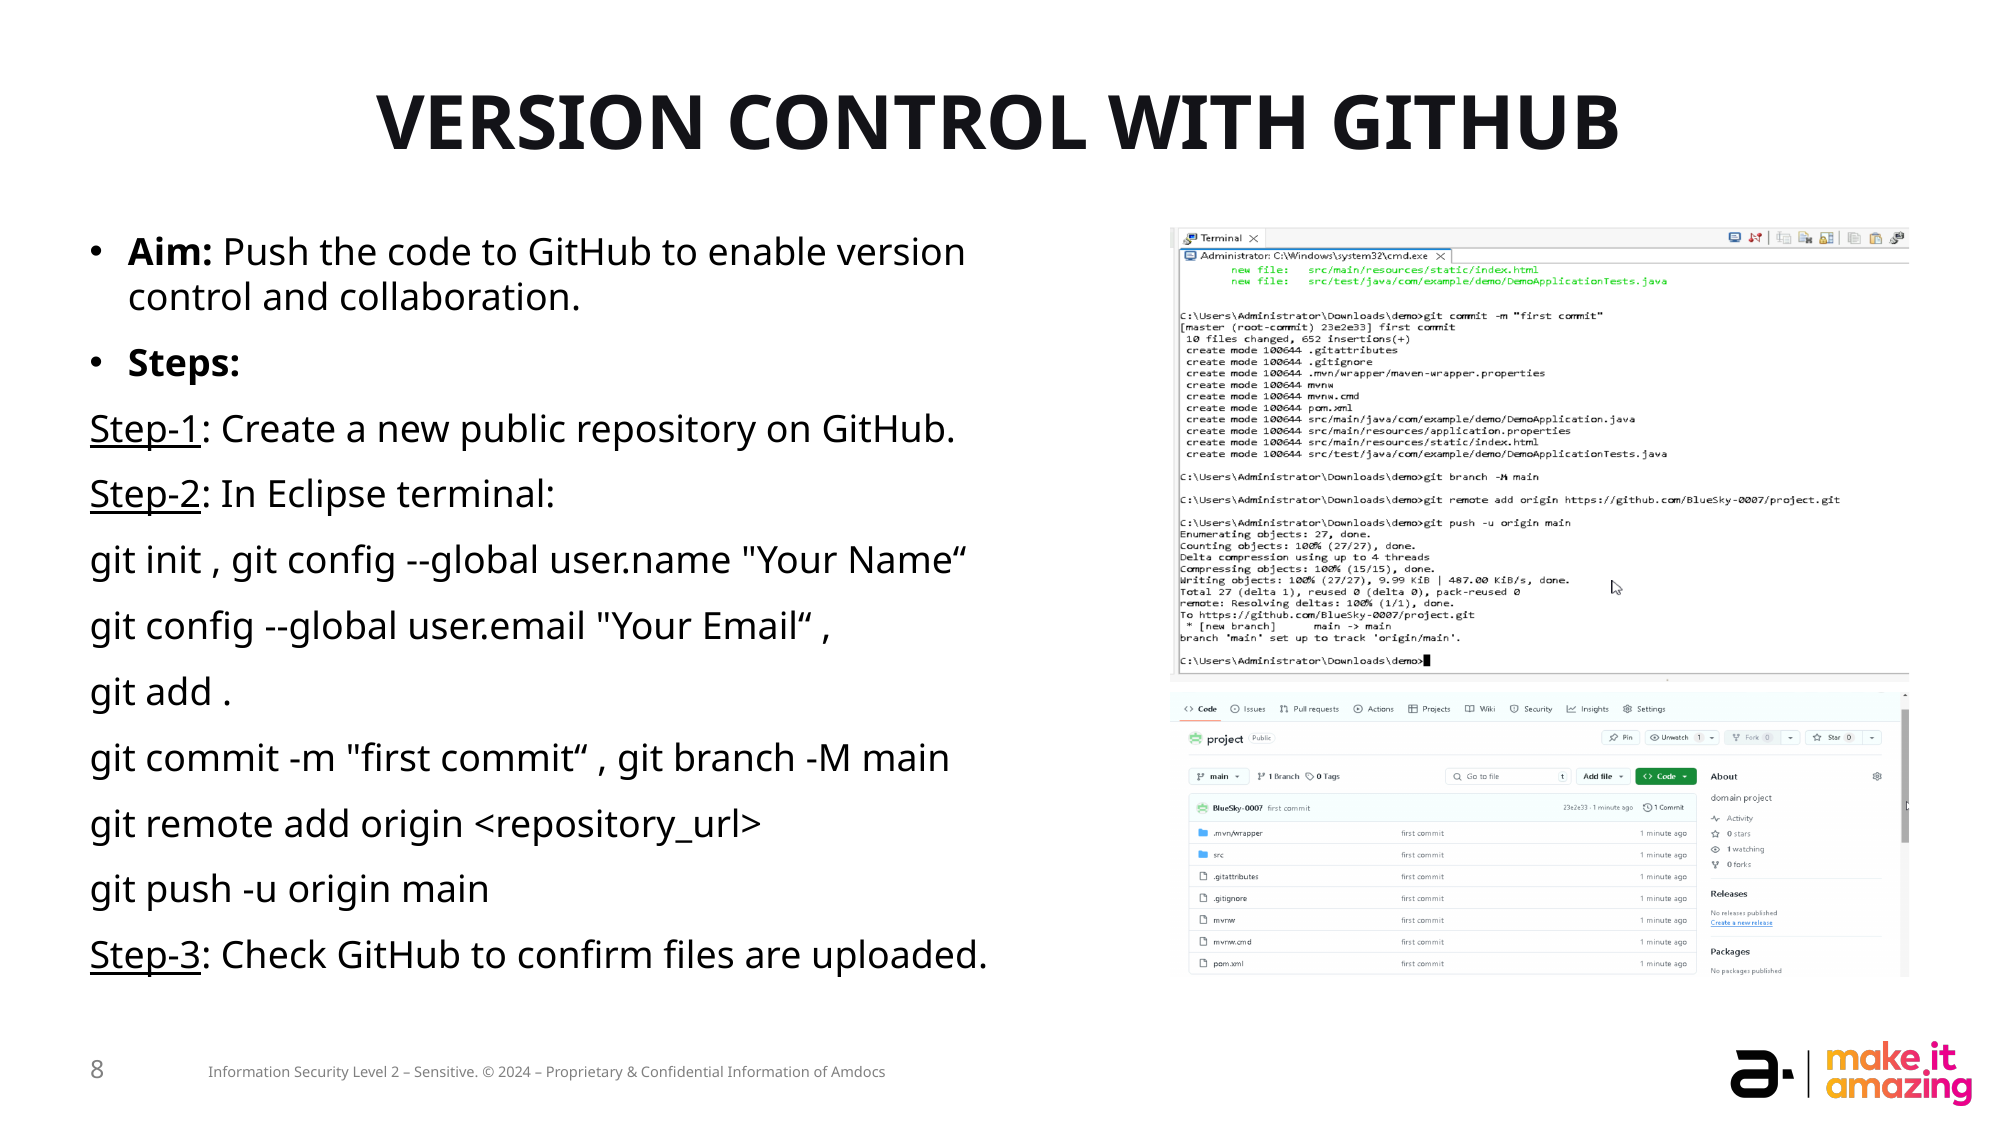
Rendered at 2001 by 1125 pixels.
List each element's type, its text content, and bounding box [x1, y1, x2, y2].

picture [1730, 1041, 1972, 1106]
list Aim: Push the code to GitHub to enable version control and collaboration. Steps: Step-1: Create a new public repository on GitHub. Step-2: In Eclipse terminal: git init , git config --global user.name "Your Name“ git config --global user.email "Your Email“ , git add . git commit -m "first commit“ , git branch -M main git remote add origin <repository_url> git push -u origin main Step-3: Check GitHub to confirm files are uploaded. [89, 227, 1000, 977]
picture [1169, 227, 1910, 682]
title VERSION CONTROL WITH GITHUB [89, 73, 1910, 165]
picture [1169, 692, 1910, 977]
